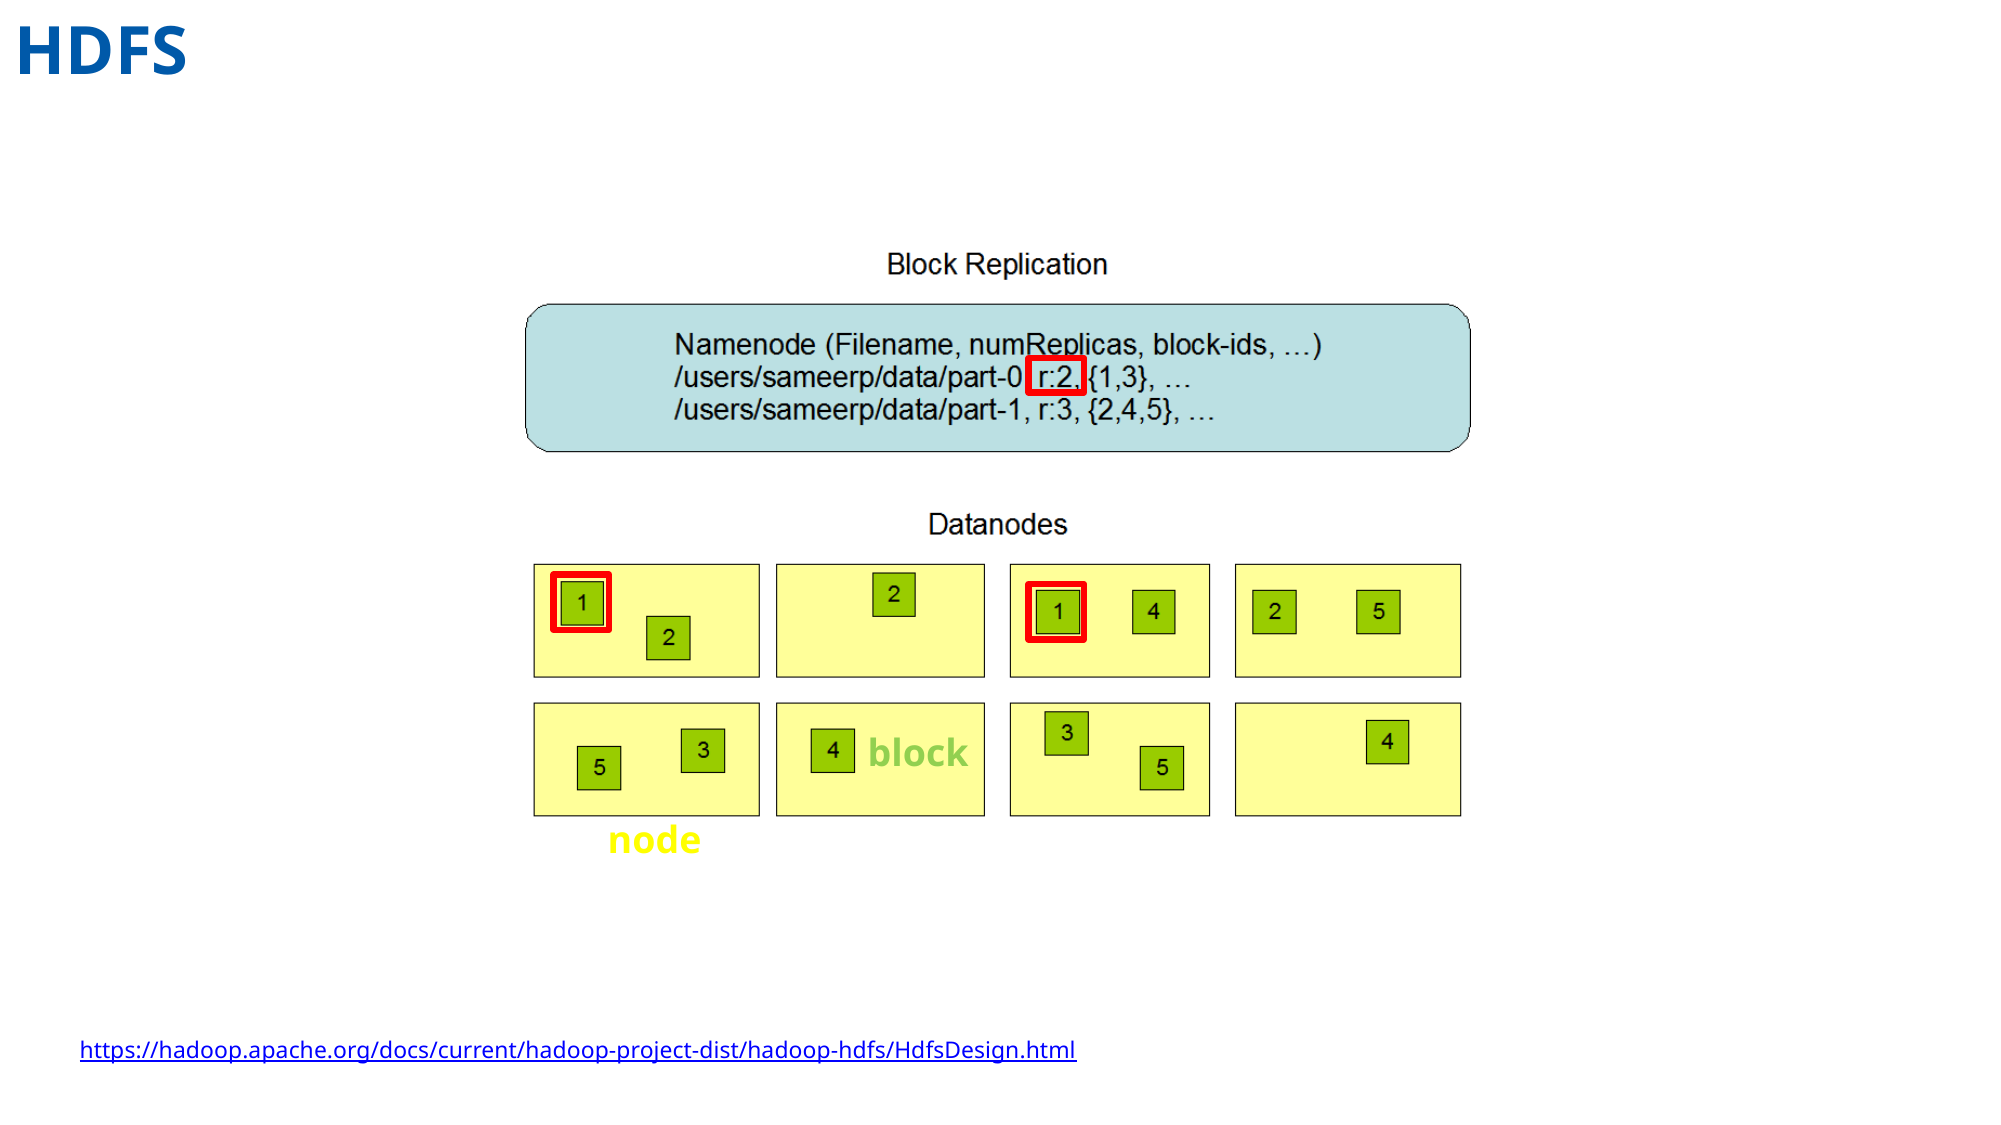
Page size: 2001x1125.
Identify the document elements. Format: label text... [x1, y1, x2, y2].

picture [525, 243, 1471, 824]
text_box https://hadoop.apache.org/docs/current/hadoop-project-dist/hadoop-hdfs/HdfsDesign.html [64, 1028, 1366, 1075]
title HDFS [0, 0, 2000, 102]
text_box node [592, 832, 717, 869]
